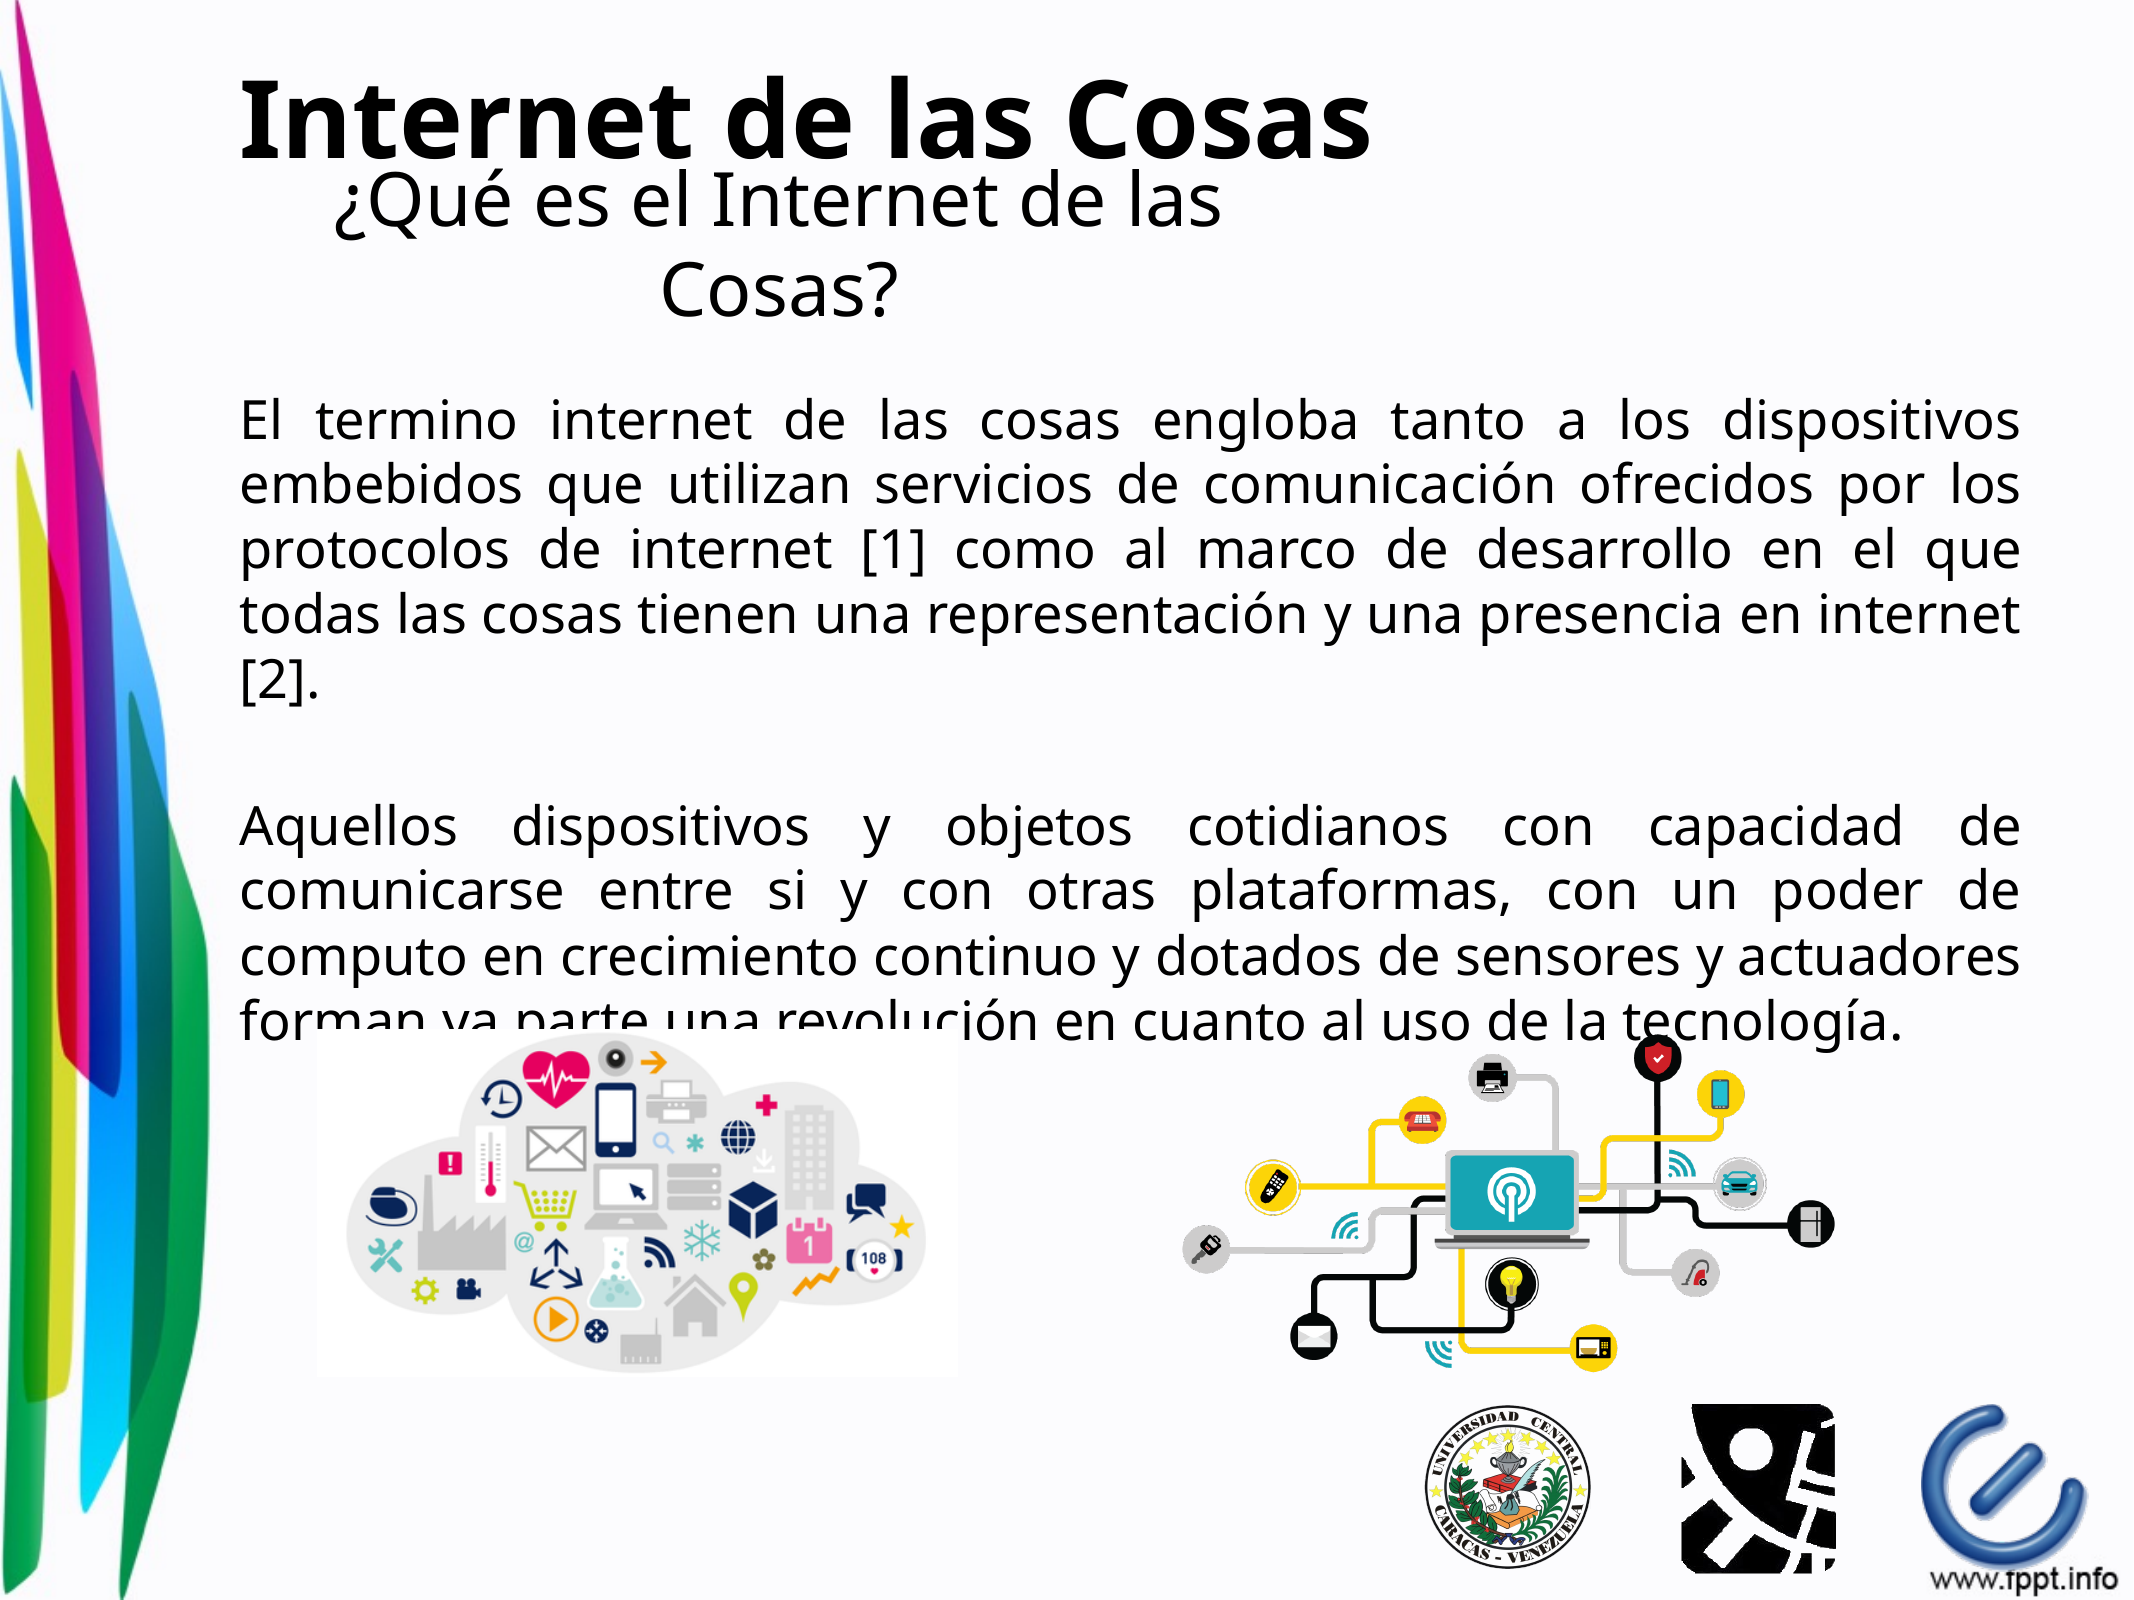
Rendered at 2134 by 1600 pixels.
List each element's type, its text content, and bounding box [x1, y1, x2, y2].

text_box El termino internet de las cosas engloba tanto a los dispositivos embebidos que utilizan servicios de comunicación ofrecidos por los protocolos de internet [1] como al marco de desarrollo en el que todas las cosas tienen una representación y una presencia en internet [2]. Aquellos dispositivos y objetos cotidianos con capacidad de comunicarse entre si y con otras plataformas, con un poder de computo en crecimiento continuo y dotados de sensores y actuadores forman ya parte una revolución en cuanto al uso de la tecnología. [239, 384, 2024, 1009]
text_box Internet de las Cosas [239, 41, 2024, 189]
picture [0, 0, 2134, 1600]
text_box ¿Qué es el Internet de las Cosas? [204, 188, 1355, 295]
